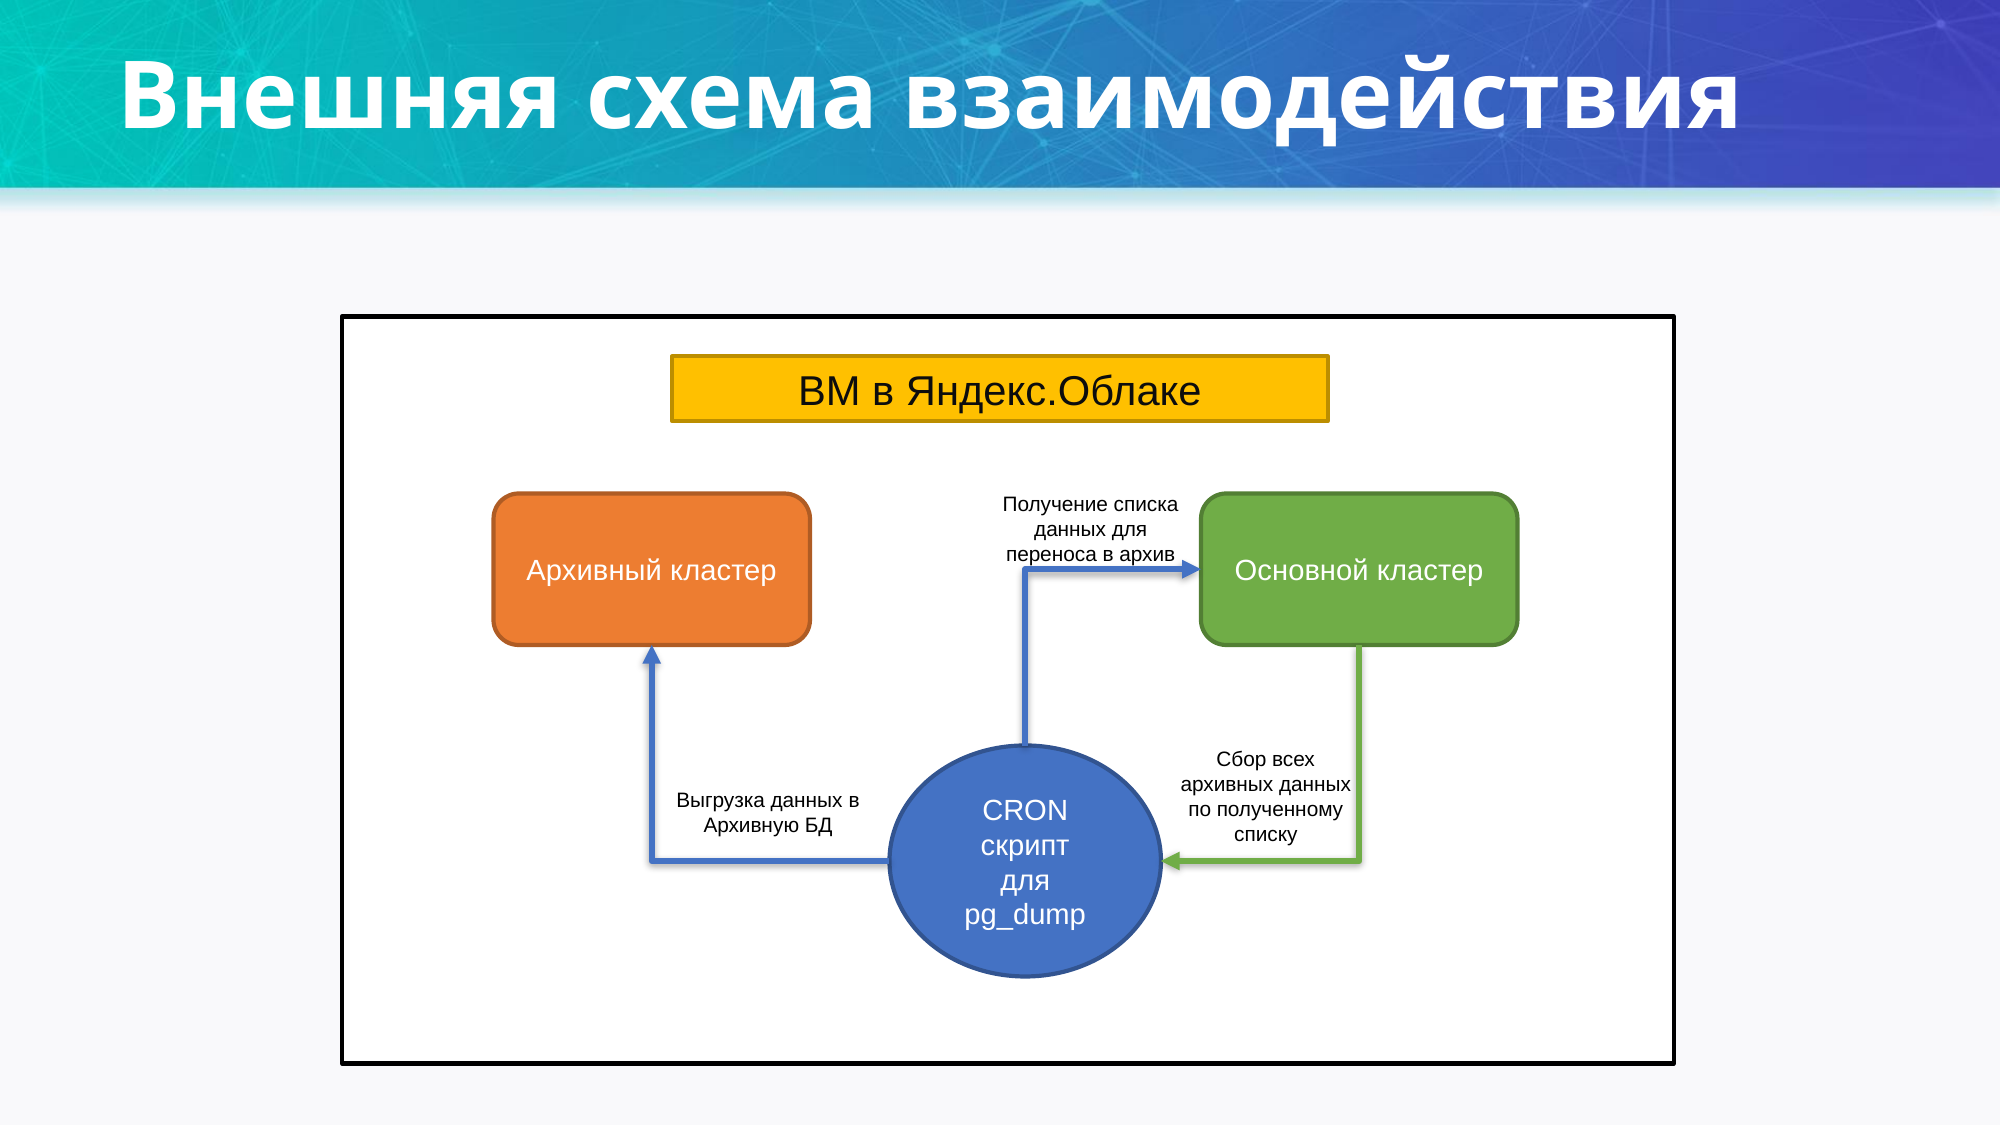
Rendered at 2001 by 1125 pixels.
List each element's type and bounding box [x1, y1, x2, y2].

text_box [1151, 653, 1369, 853]
picture [0, 0, 2000, 1125]
text_box [651, 644, 890, 862]
text_box [1024, 569, 1202, 746]
